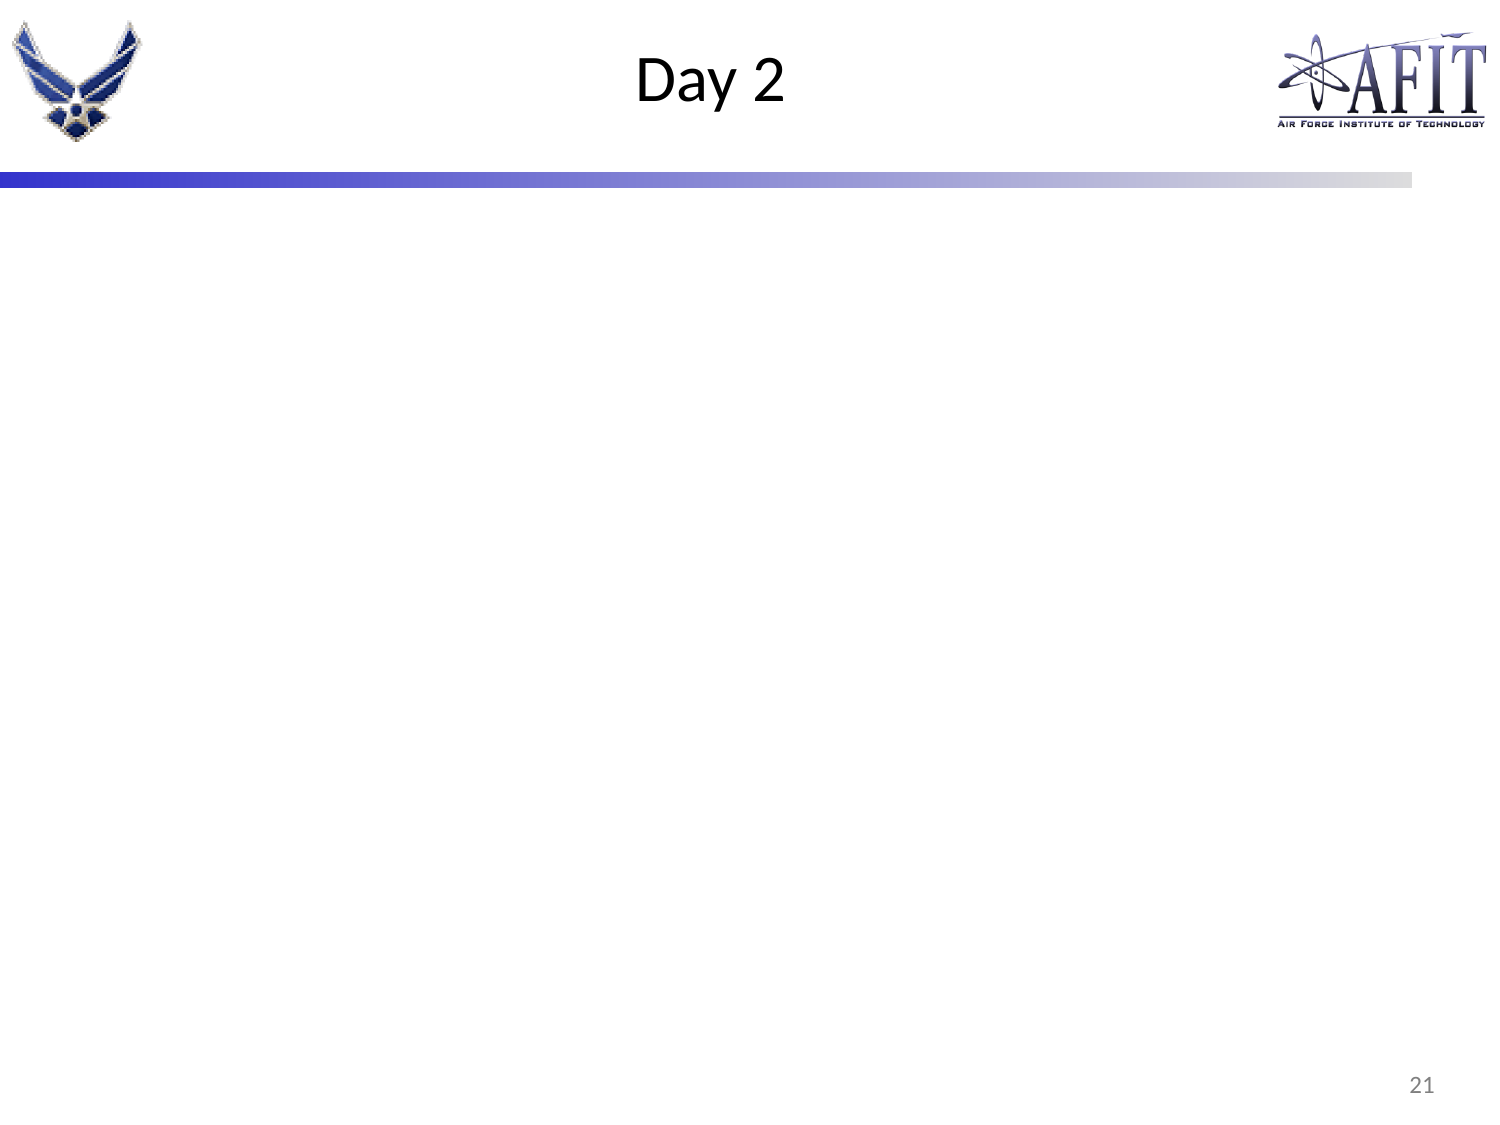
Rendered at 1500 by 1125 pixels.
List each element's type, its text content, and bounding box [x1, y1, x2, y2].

title Day 2 [166, 0, 1255, 151]
picture [0, 12, 163, 153]
slide_number 20 [1337, 1062, 1450, 1105]
